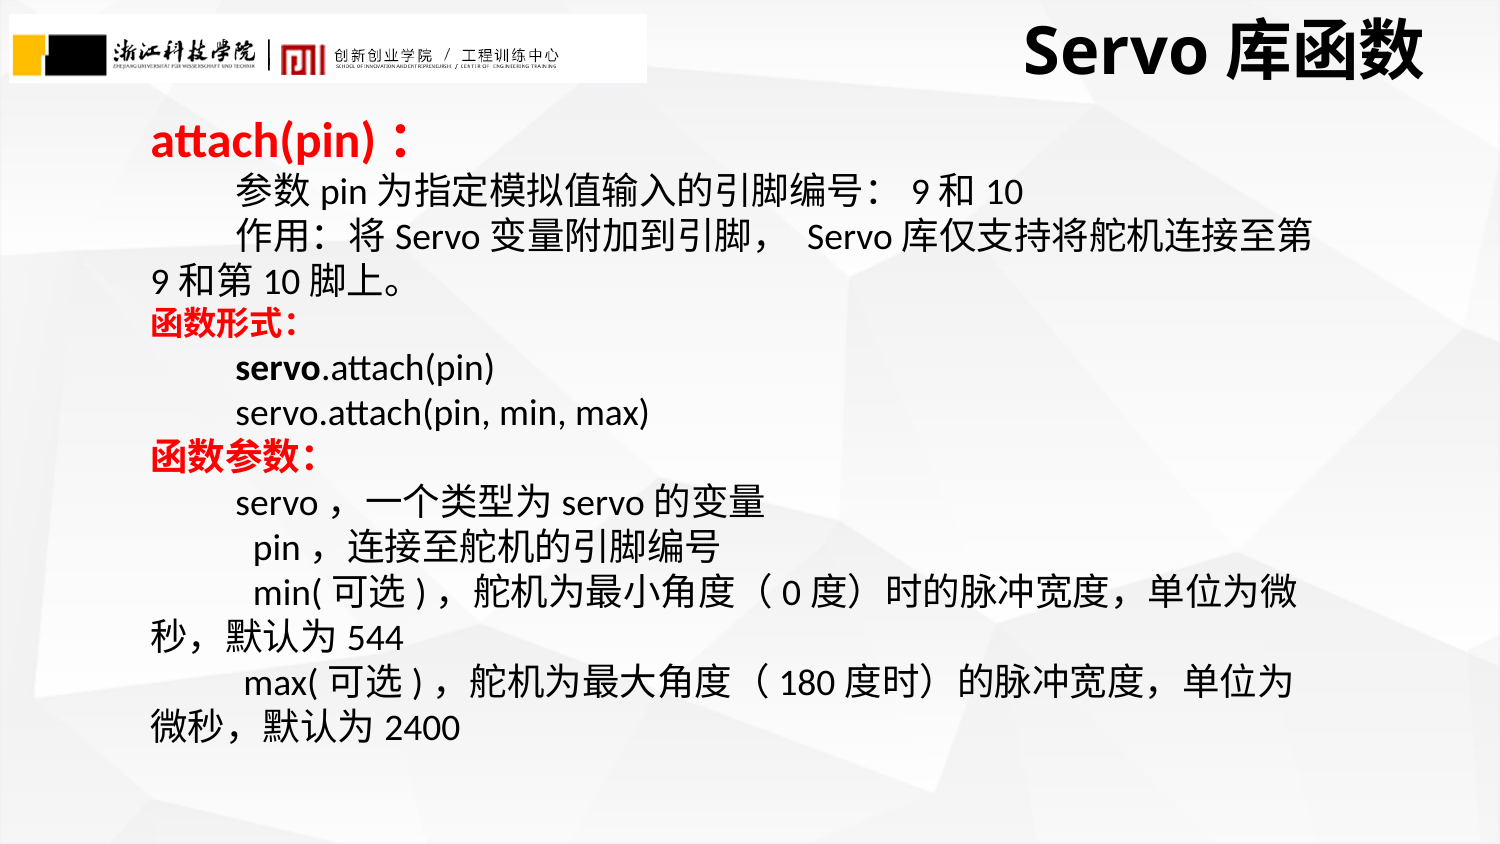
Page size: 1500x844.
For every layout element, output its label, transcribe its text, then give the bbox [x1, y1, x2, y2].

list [8, 14, 647, 84]
text_box Servo库函数 [950, 0, 1499, 96]
text_box attach(pin)： 参数pin为指定模拟值输入的引脚编号：9和10 作用：将Servo变量附加到引脚， Servo库仅支持将舵机连接至第9和第10脚上。 函数形式： servo.attach(pin) servo.attach(pin, min, max) 函数参数： servo，一个类型为servo的变量 pin，连接至舵机的引脚编号 min(可选)，舵机为最小角度（0度）时的脉冲宽度，单位为微秒，默认为544 max(可选)，舵机为最大角度（180度时）的脉冲宽度，单位为微秒，默认为2400 [135, 100, 1341, 755]
picture [0, 0, 1500, 844]
